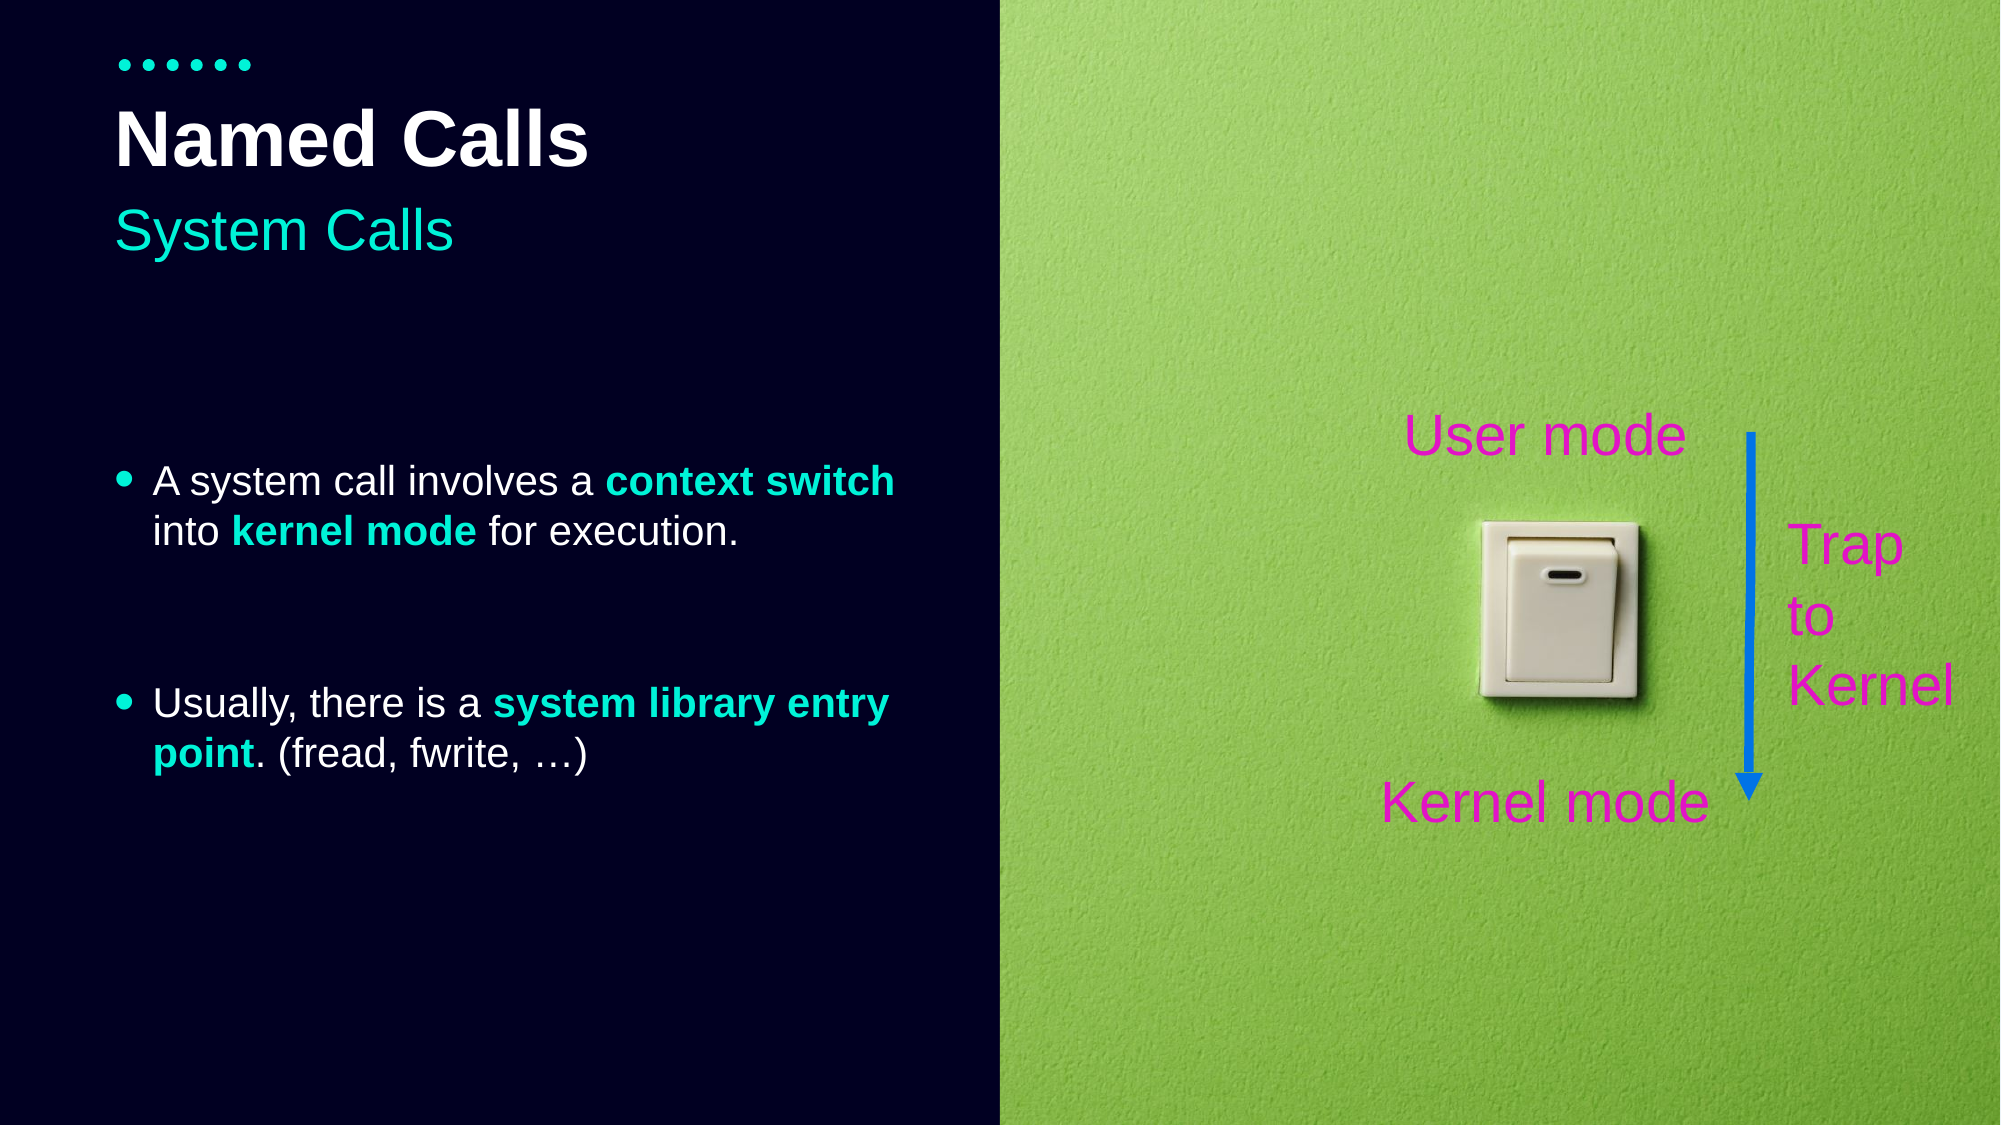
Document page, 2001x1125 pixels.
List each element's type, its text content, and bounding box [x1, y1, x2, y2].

list System Calls [99, 192, 900, 310]
picture [999, 0, 2001, 1125]
title Named Calls [99, 91, 900, 192]
text_box Usually, there is a system library entry point. (fread, fwrite, …) [99, 668, 963, 784]
list A system call involves a context switch into kernel mode for execution. [99, 446, 963, 563]
